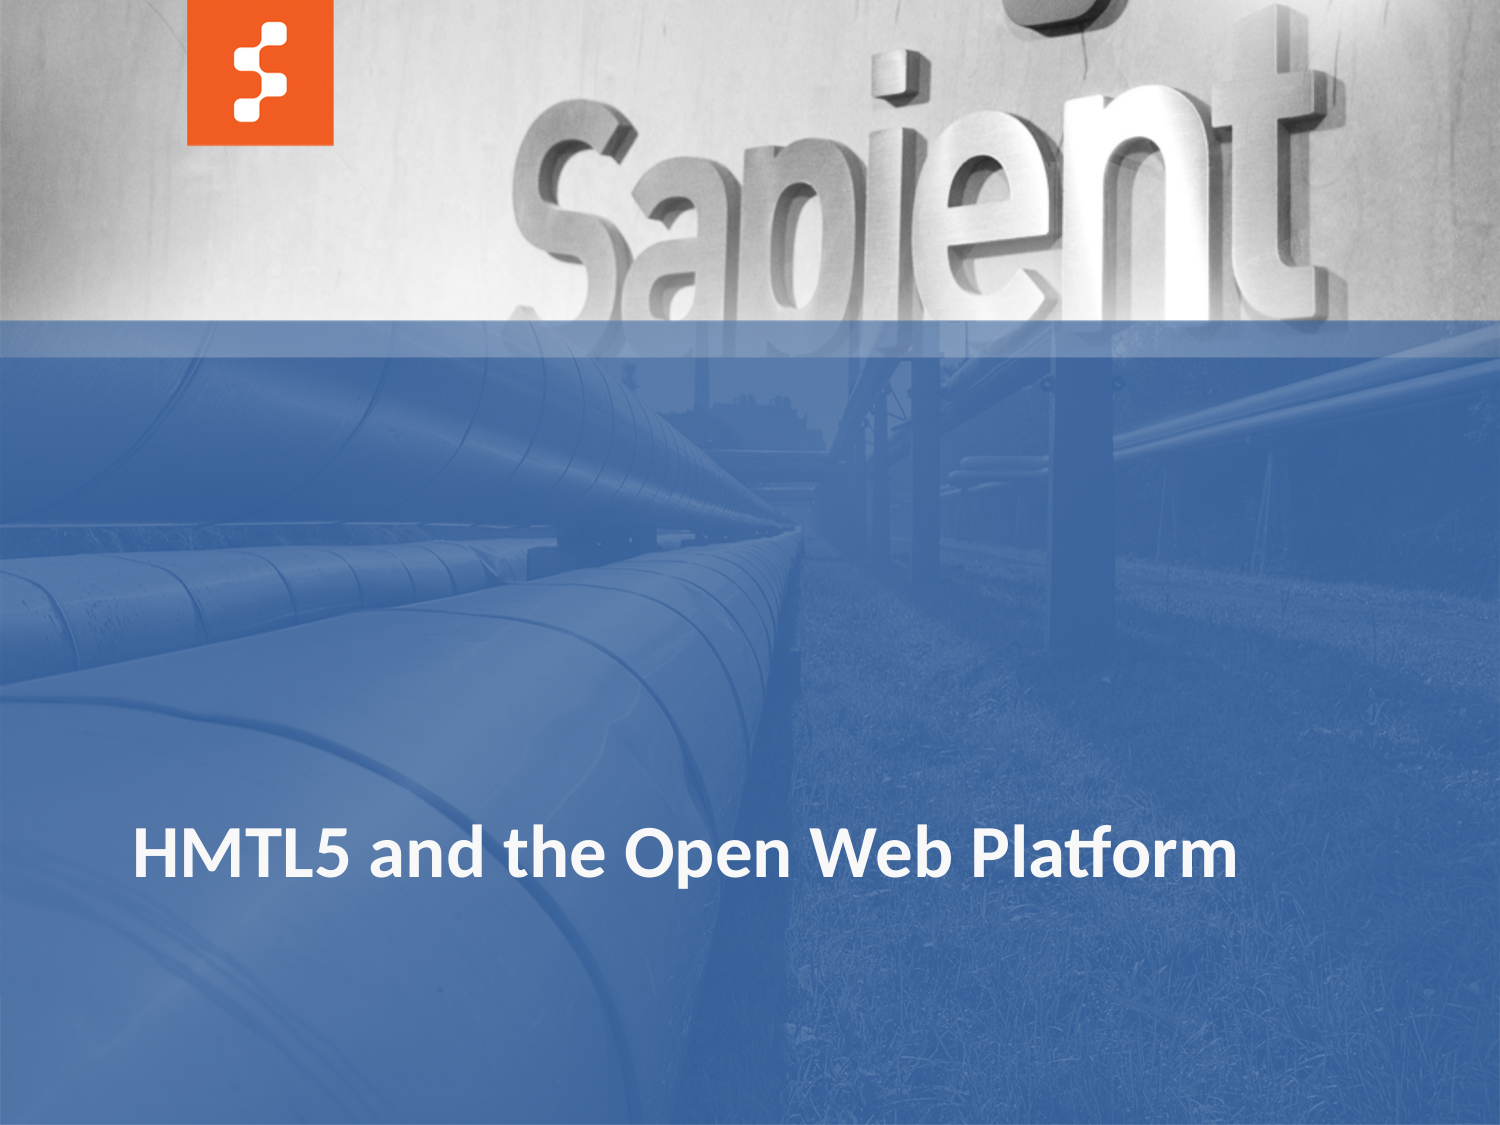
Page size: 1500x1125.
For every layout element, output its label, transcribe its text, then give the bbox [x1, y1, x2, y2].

picture [0, 0, 1500, 1125]
list HMTL5 and the Open Web Platform [124, 424, 1388, 901]
